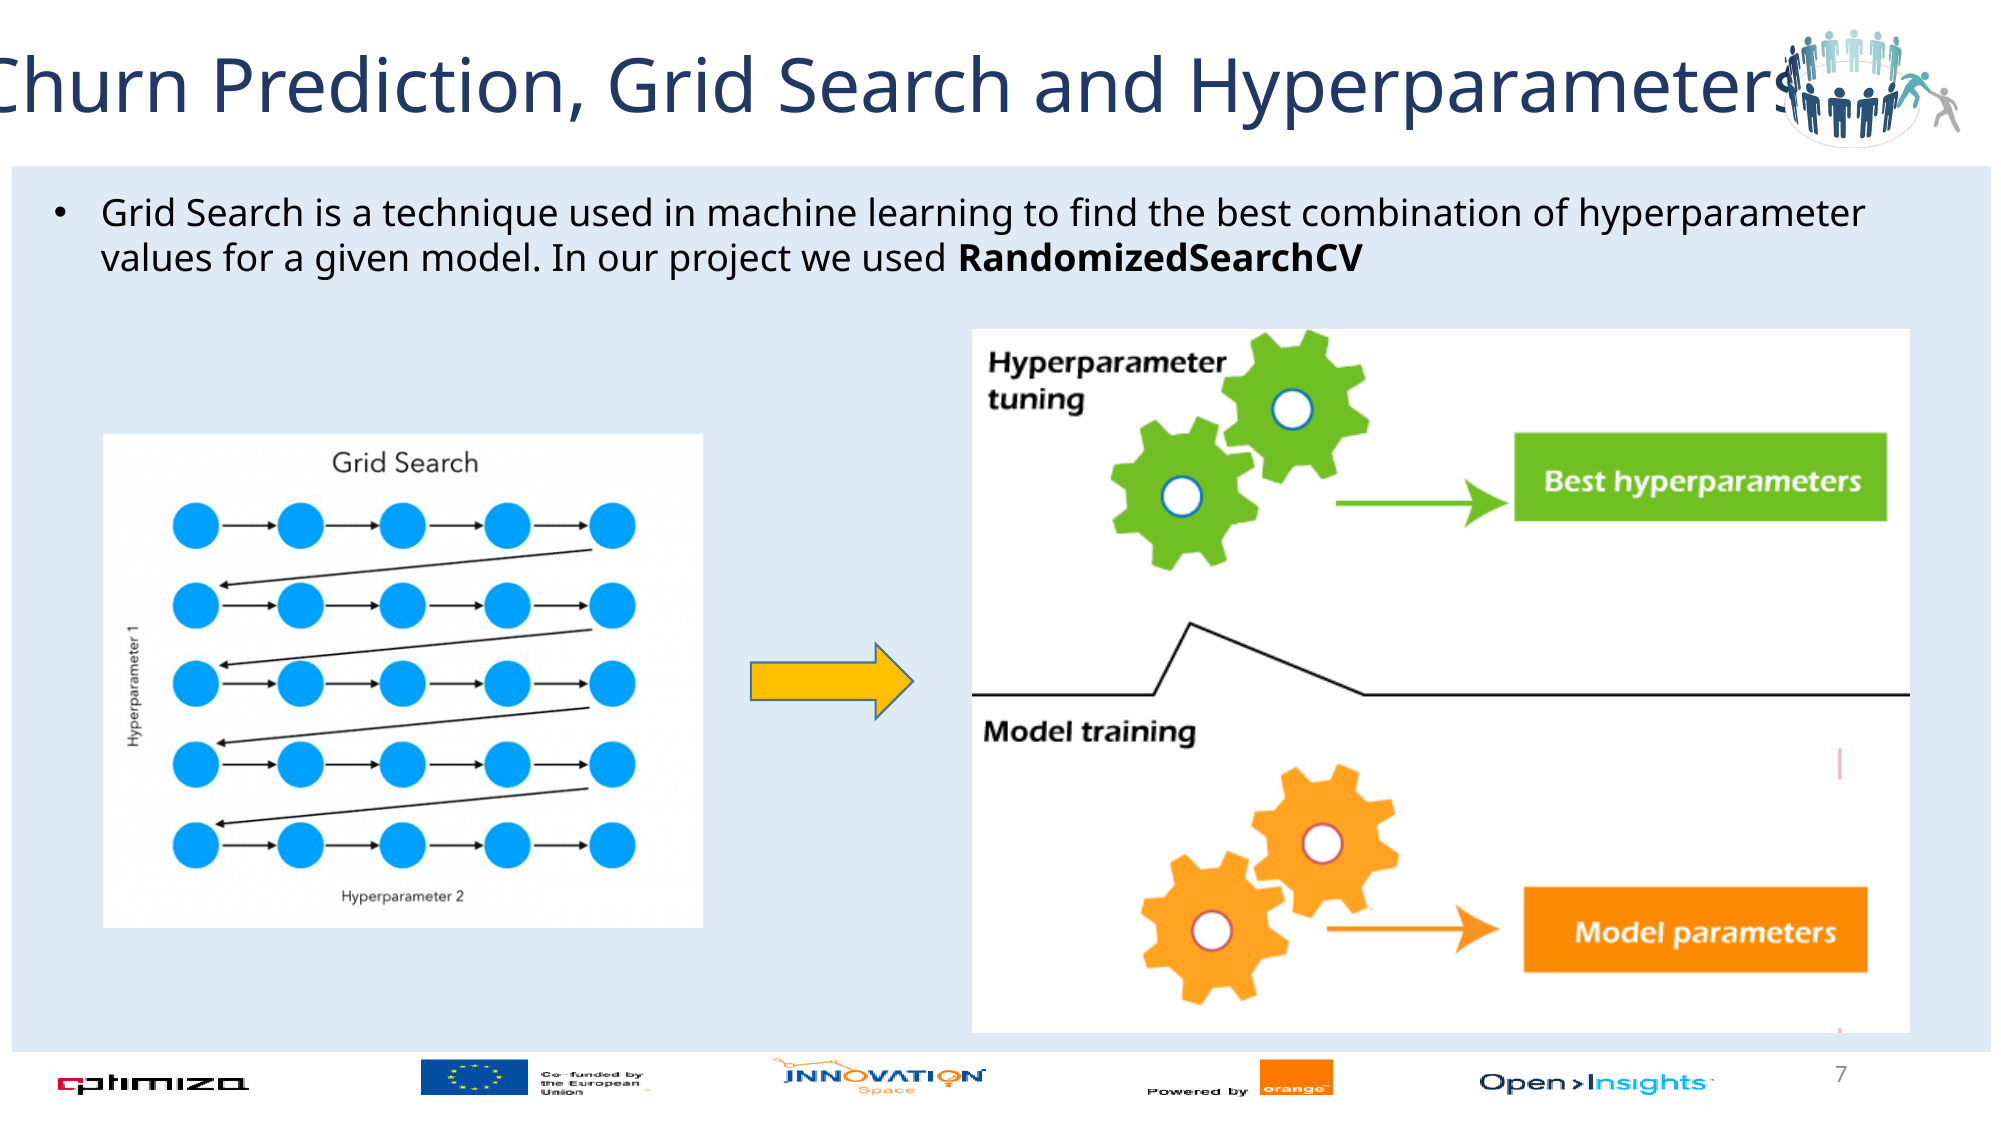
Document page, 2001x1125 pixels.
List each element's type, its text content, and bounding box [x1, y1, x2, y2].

text_box [749, 641, 915, 722]
slide_number 7 [1412, 1052, 1863, 1103]
text_box Grid Search is a technique used in machine learning to find the best combination of hyperparameter values for a given model. In our project we used RandomizedSearchCV [39, 182, 1910, 287]
picture [103, 434, 703, 929]
picture [13, 1052, 1762, 1102]
picture [972, 329, 1910, 1033]
text_box [12, 166, 1991, 1052]
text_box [0, 29, 1990, 170]
